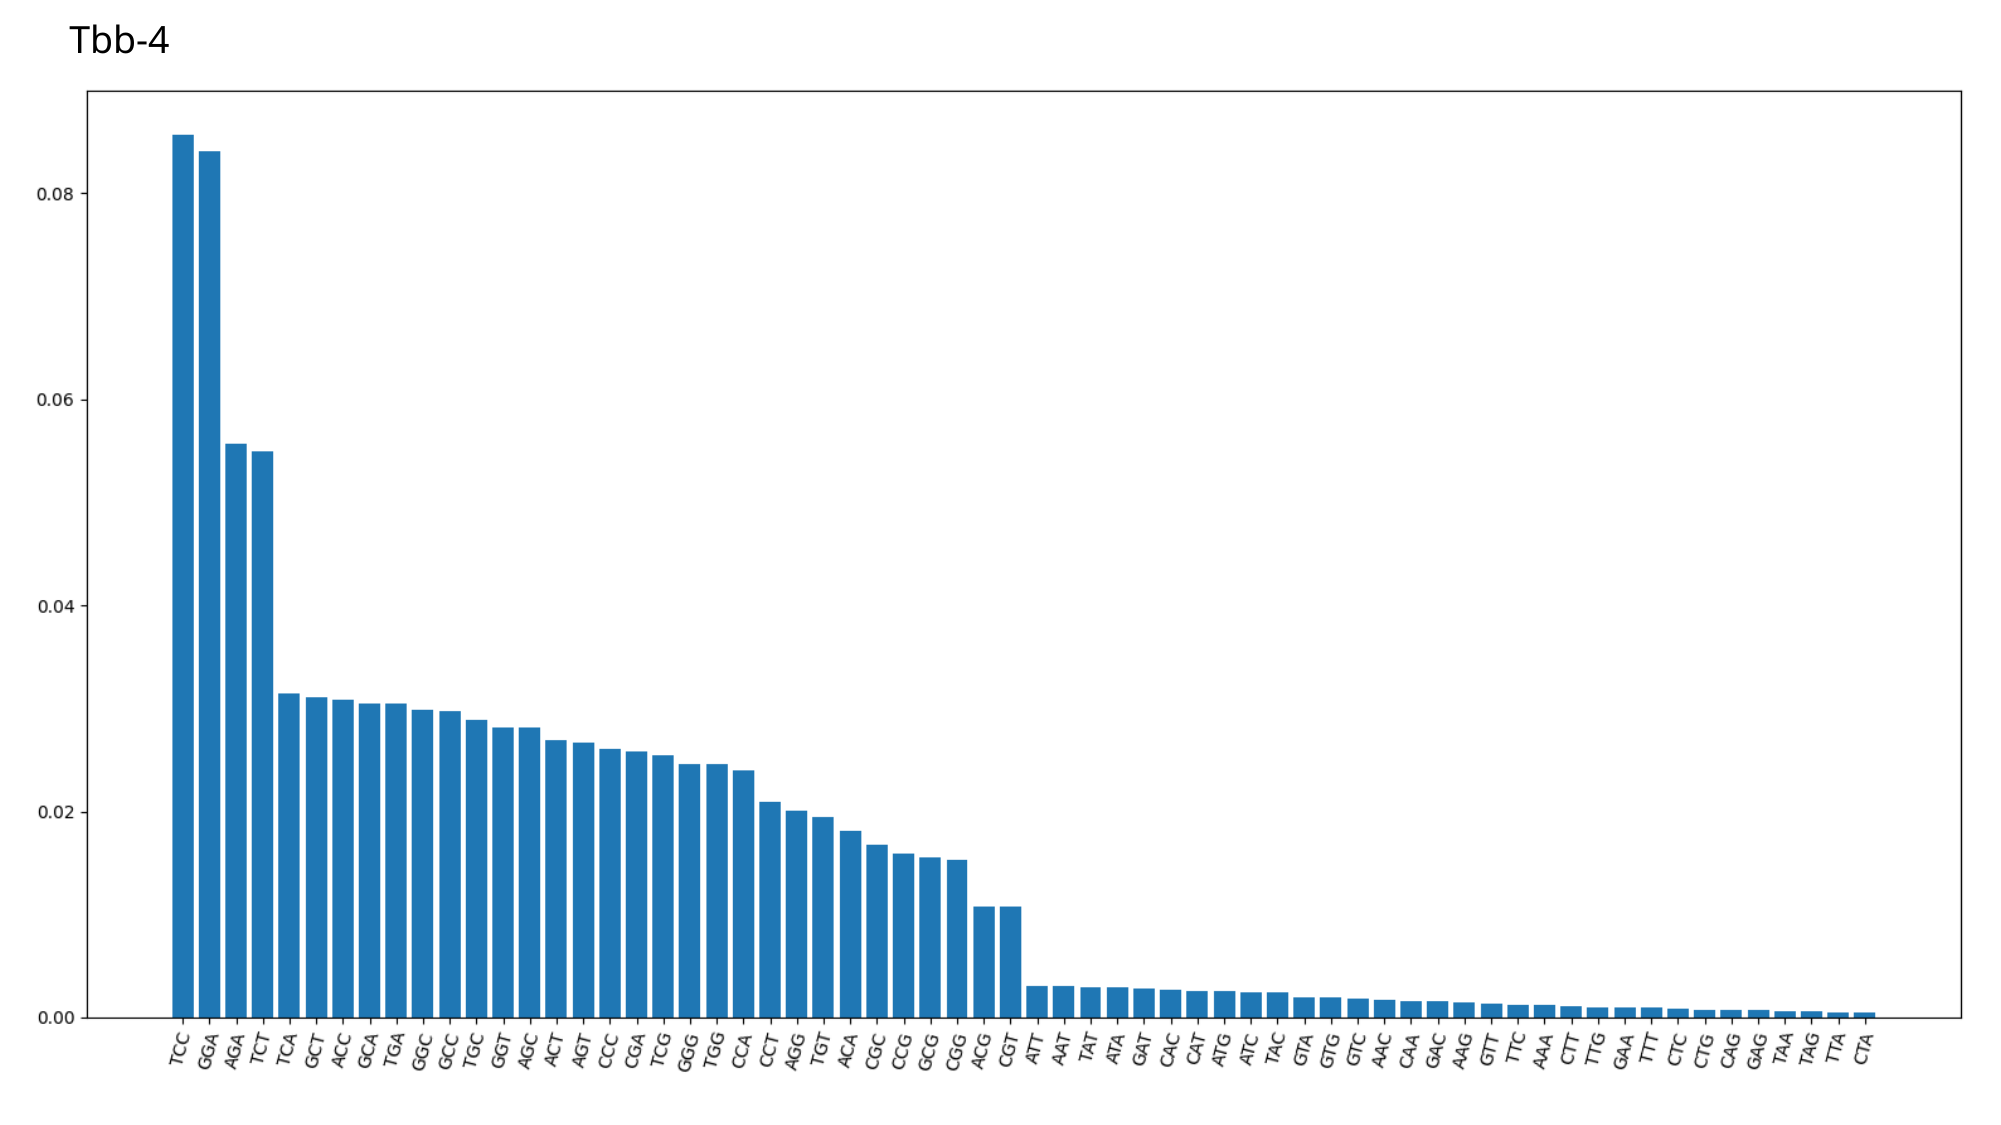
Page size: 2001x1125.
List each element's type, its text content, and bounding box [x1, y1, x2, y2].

text_box Tbb-4 [54, 8, 185, 58]
picture [0, 58, 2000, 1087]
